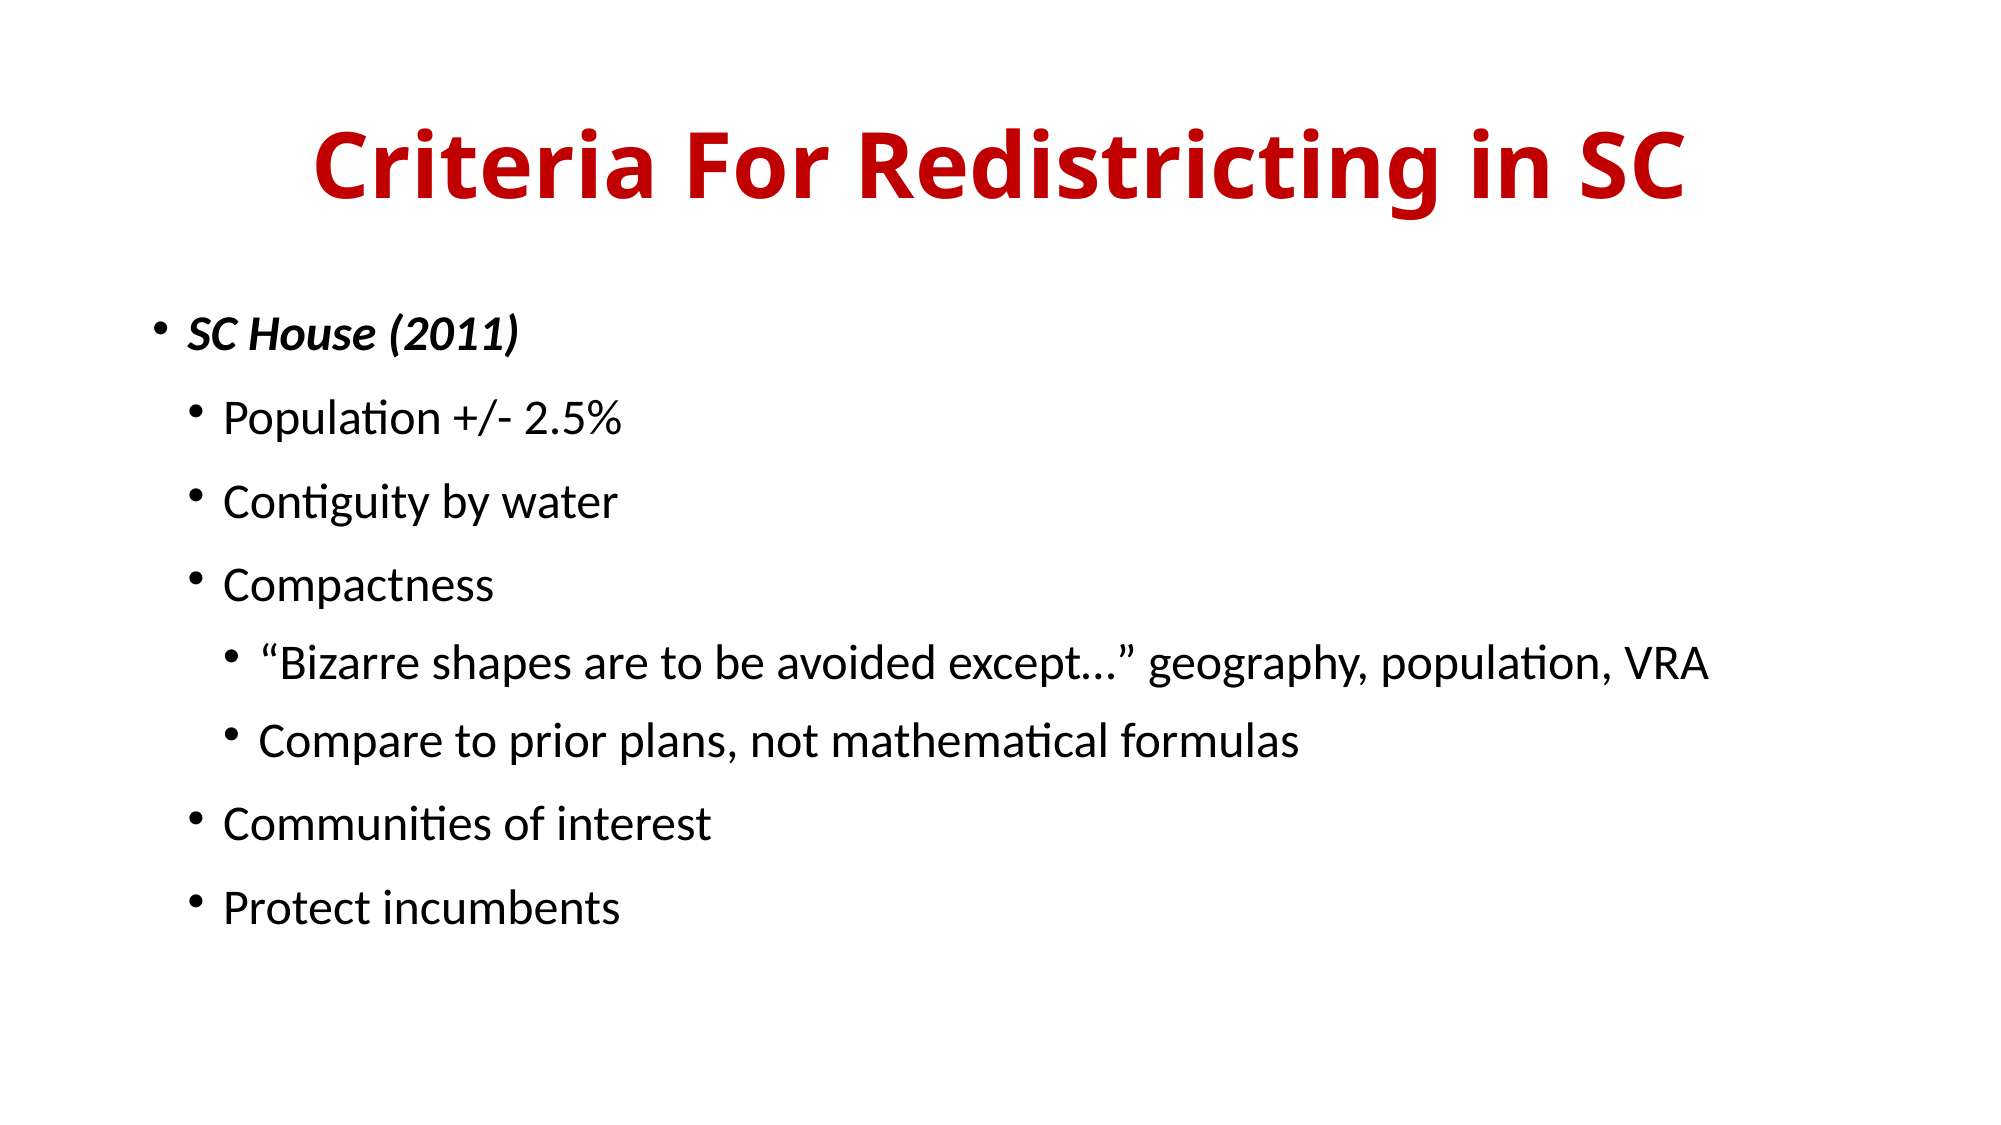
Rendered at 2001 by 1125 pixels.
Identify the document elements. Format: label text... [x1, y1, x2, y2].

text_box Criteria For Redistricting in SC [137, 59, 1863, 278]
text_box SC House (2011) Population +/- 2.5% Contiguity by water Compactness “Bizarre shapes are to be avoided except…” geography, population, VRA Compare to prior plans, not mathematical formulas Communities of interest Protect incumbents [137, 299, 1863, 1014]
